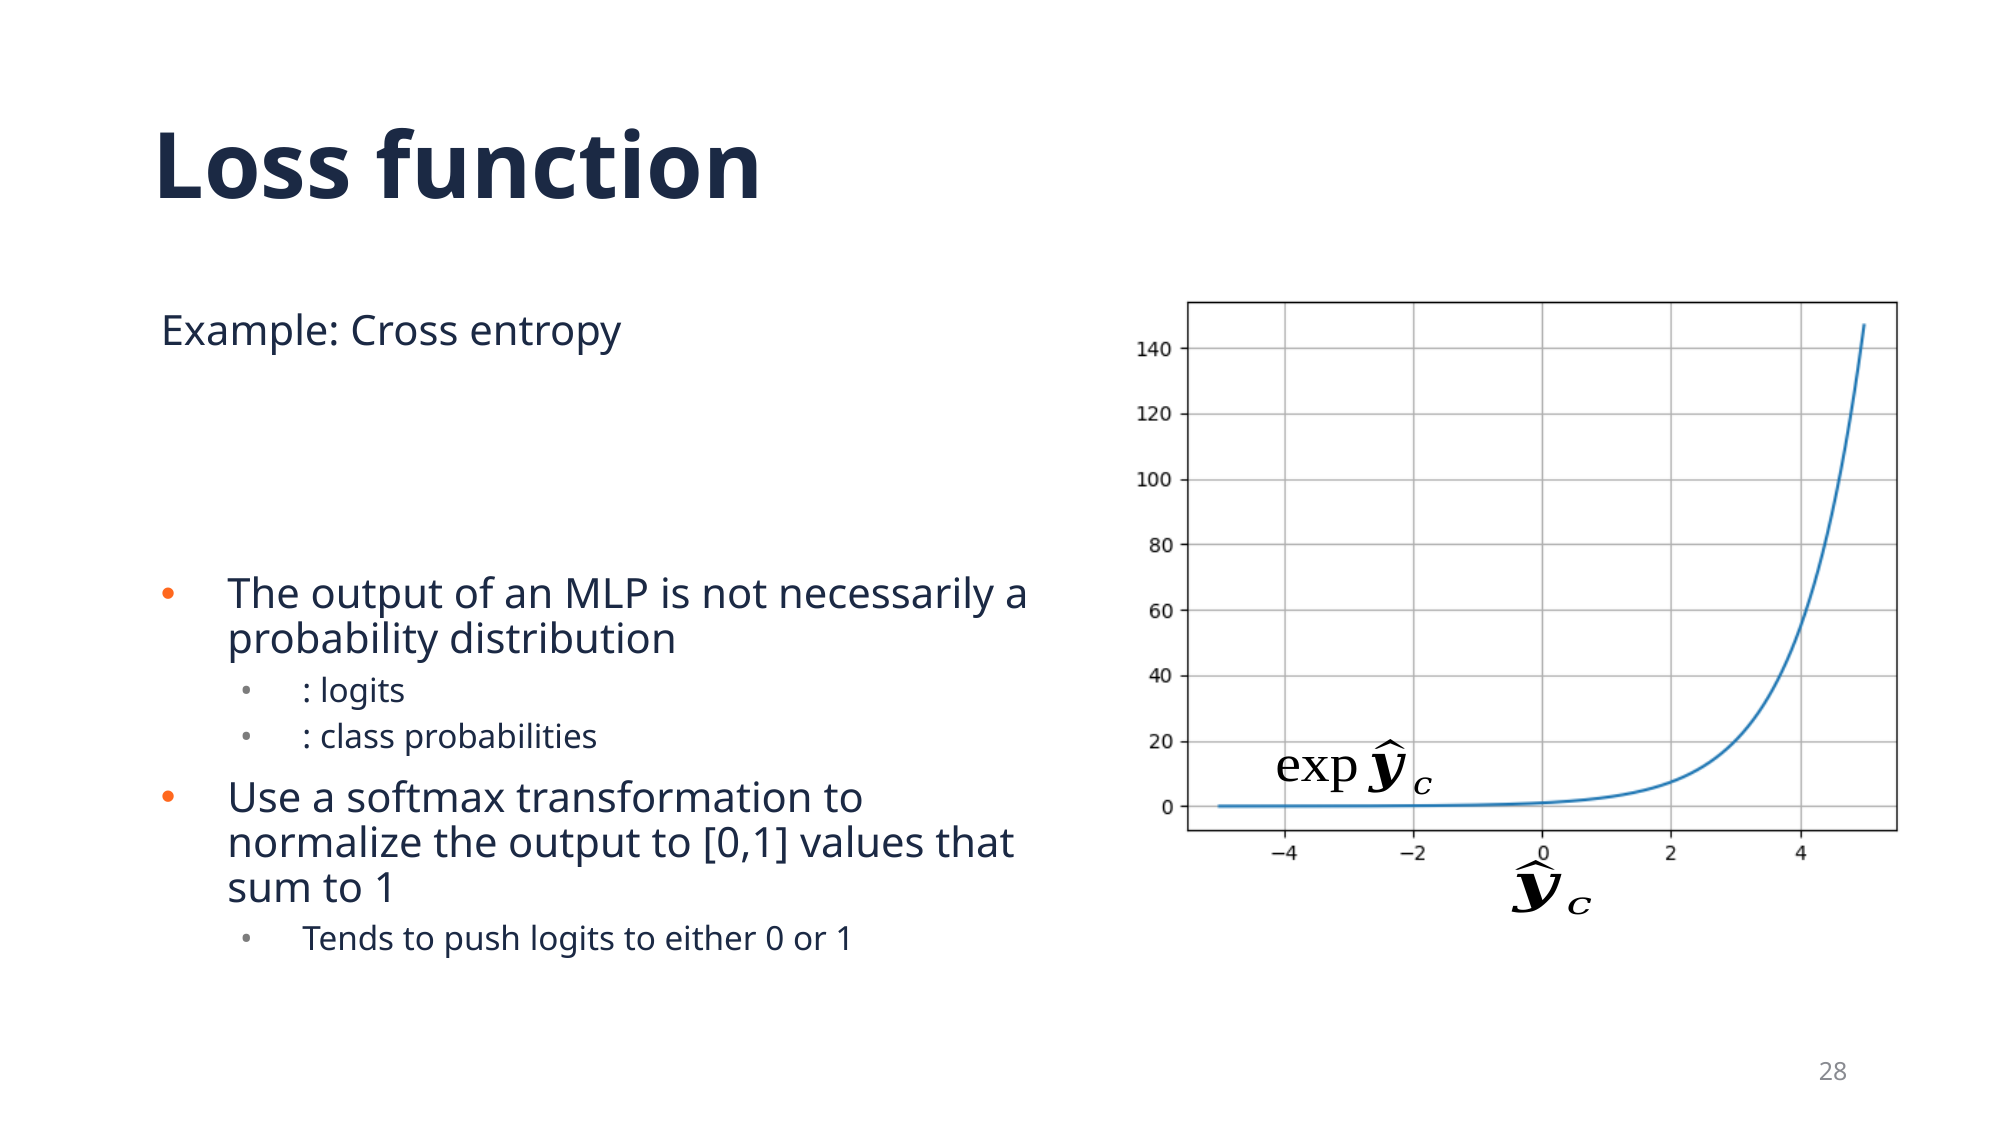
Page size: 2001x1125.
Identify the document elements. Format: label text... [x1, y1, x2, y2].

slide_number 28 [1412, 1042, 1863, 1103]
title Loss function [137, 59, 1863, 278]
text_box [1073, 219, 1988, 922]
